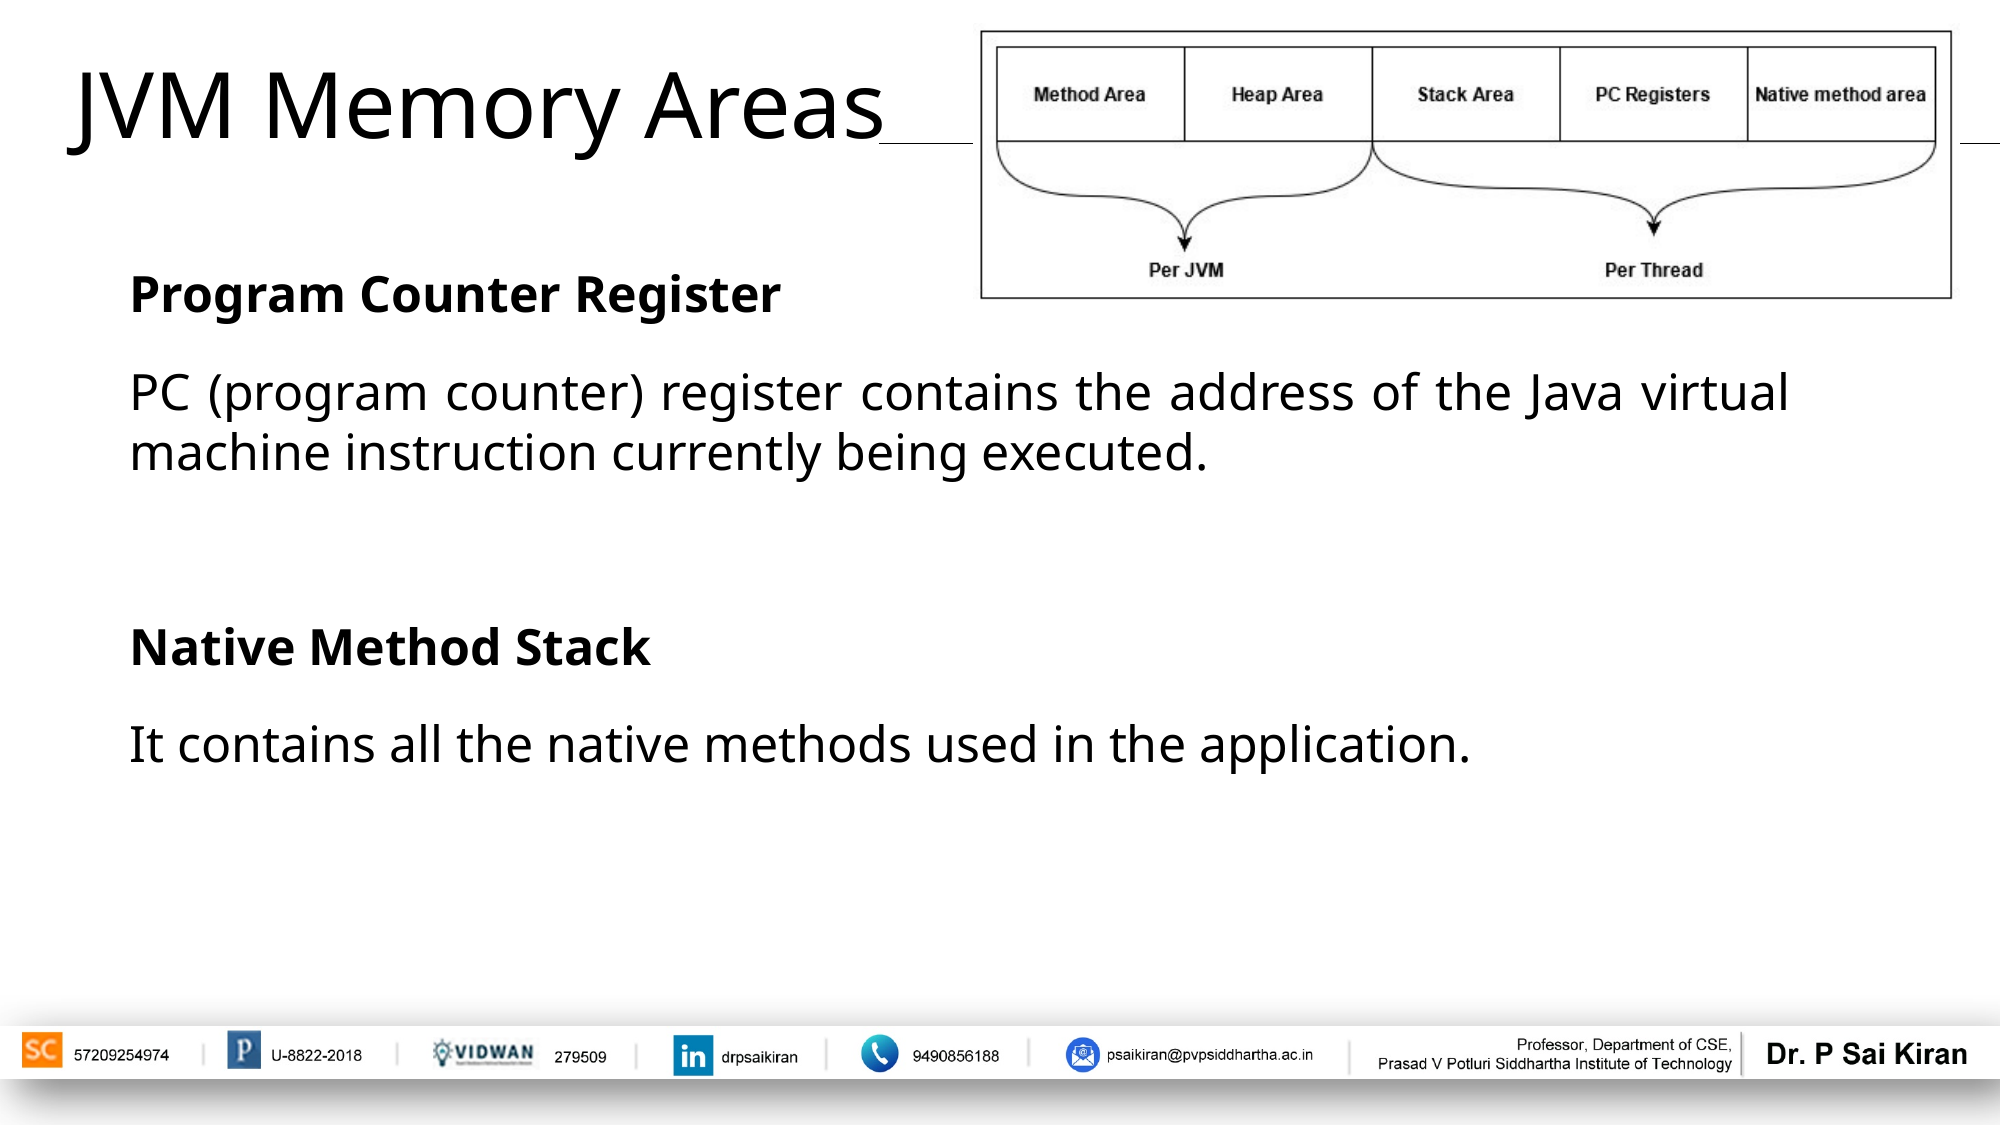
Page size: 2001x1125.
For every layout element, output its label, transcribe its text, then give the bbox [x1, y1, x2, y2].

text_box Program Counter Register PC (program counter) register contains the address of the Java virtual machine instruction currently being executed. Native Method Stack It contains all the native methods used in the application. [114, 254, 1807, 780]
picture [0, 1026, 2000, 1079]
text_box JVM Memory Areas [59, 38, 902, 164]
picture [973, 23, 1960, 307]
